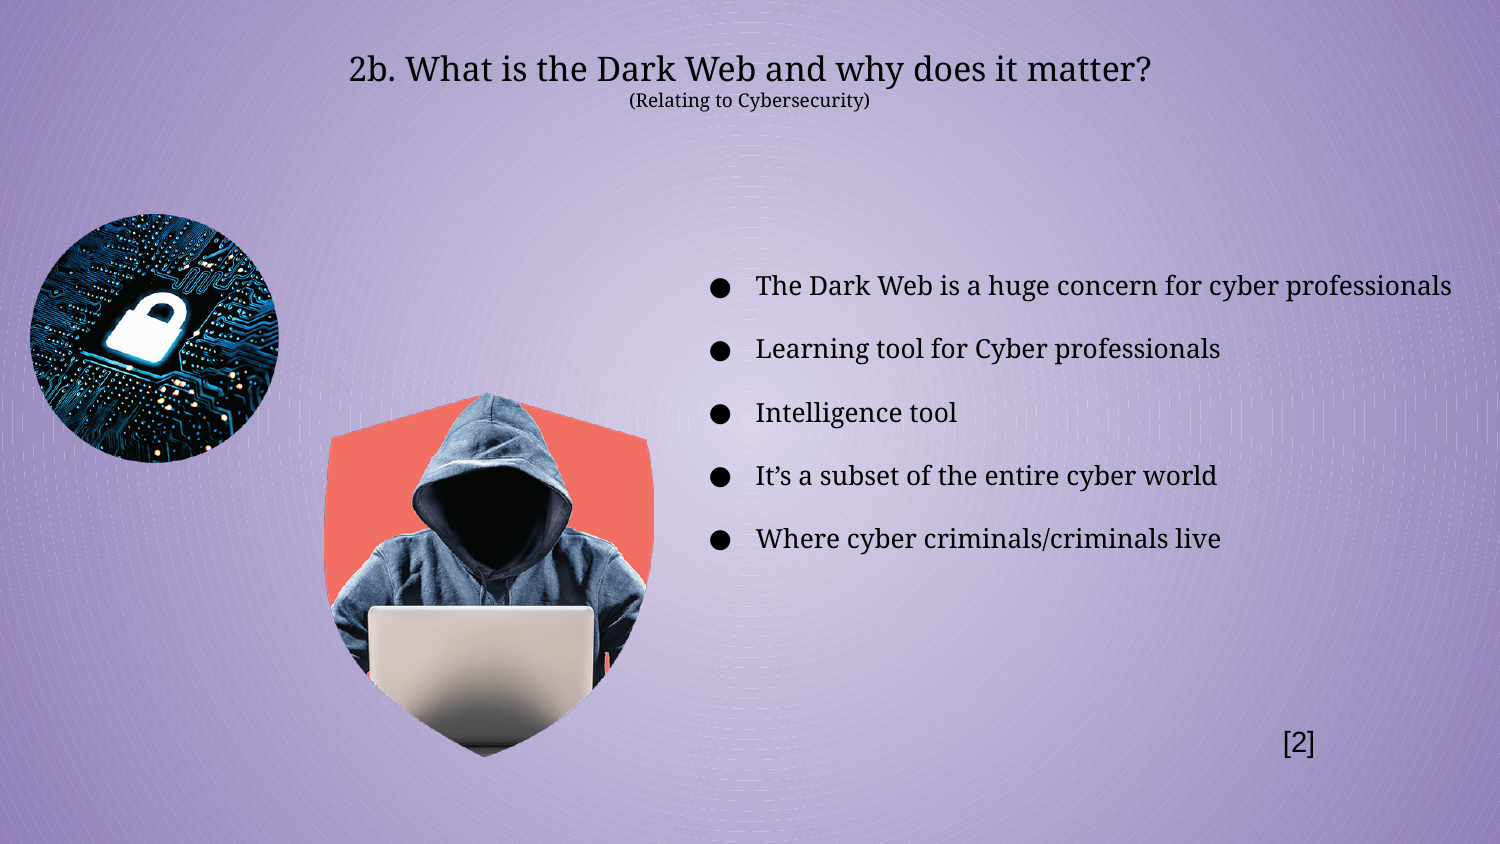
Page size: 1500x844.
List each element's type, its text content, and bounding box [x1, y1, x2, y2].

title 2b. What is the Dark Web and why does it matter? (Relating to Cybersecurity) [51, 32, 1449, 127]
text_box [2] [1267, 707, 1422, 773]
picture [30, 214, 654, 757]
list The Dark Web is a huge concern for cyber professionals Learning tool for Cyber professionals Intelligence tool It’s a subset of the entire cyber world Where cyber criminals/criminals live [673, 223, 1500, 573]
